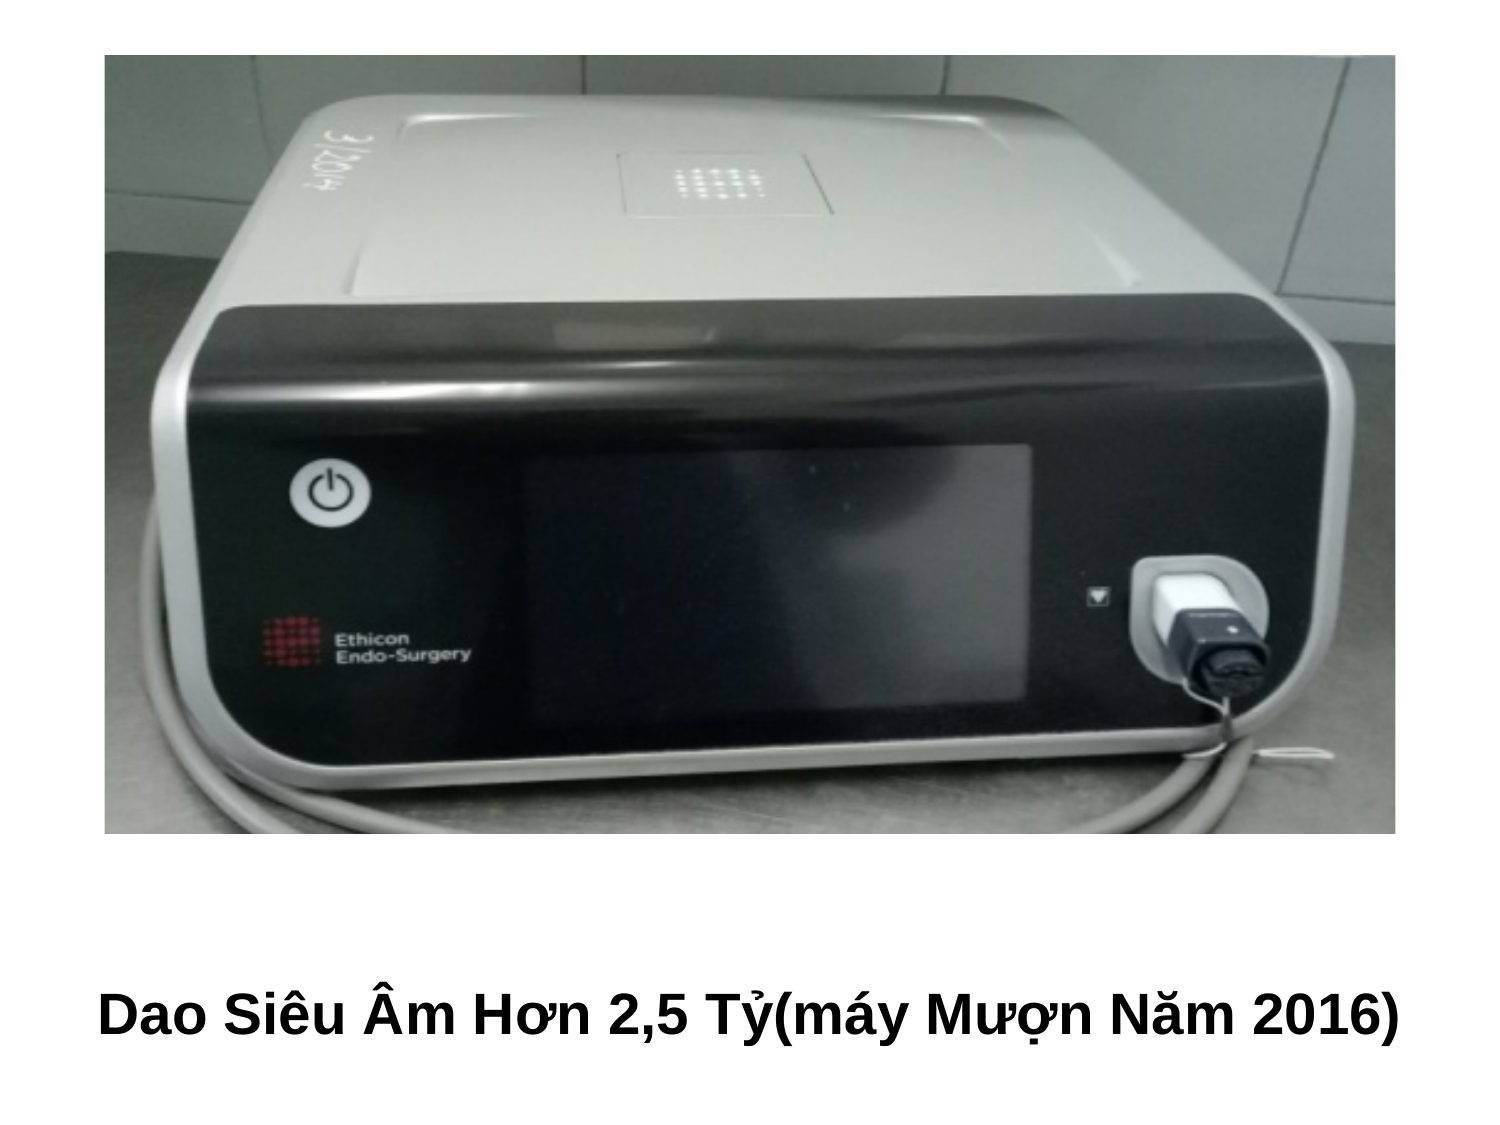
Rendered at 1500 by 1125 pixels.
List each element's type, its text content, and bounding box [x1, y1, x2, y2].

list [104, 55, 1396, 834]
title Dao Siêu Âm Hơn 2,5 Tỷ(máy Mượn Năm 2016) [0, 932, 1500, 1054]
